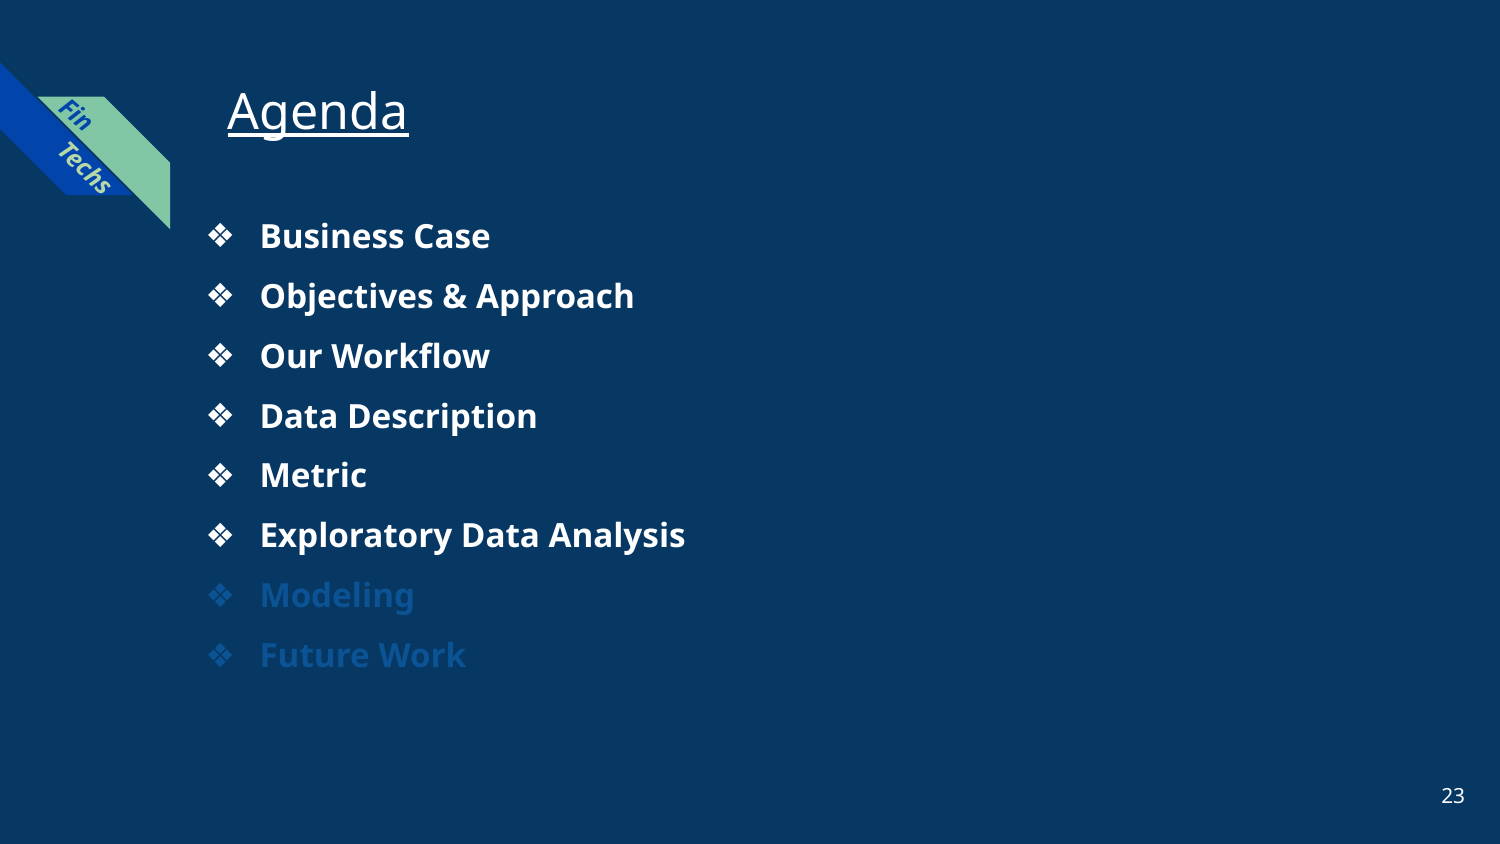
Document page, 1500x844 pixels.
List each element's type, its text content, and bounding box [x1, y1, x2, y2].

text_box Fin [32, 70, 148, 162]
text_box Techs [31, 113, 149, 229]
slide_number ‹#› [1389, 764, 1480, 830]
title Agenda [212, 64, 494, 156]
list Business Case Objectives & Approach Our Workflow Data Description Metric Exploratory Data Analysis Modeling Future Work [169, 180, 750, 706]
